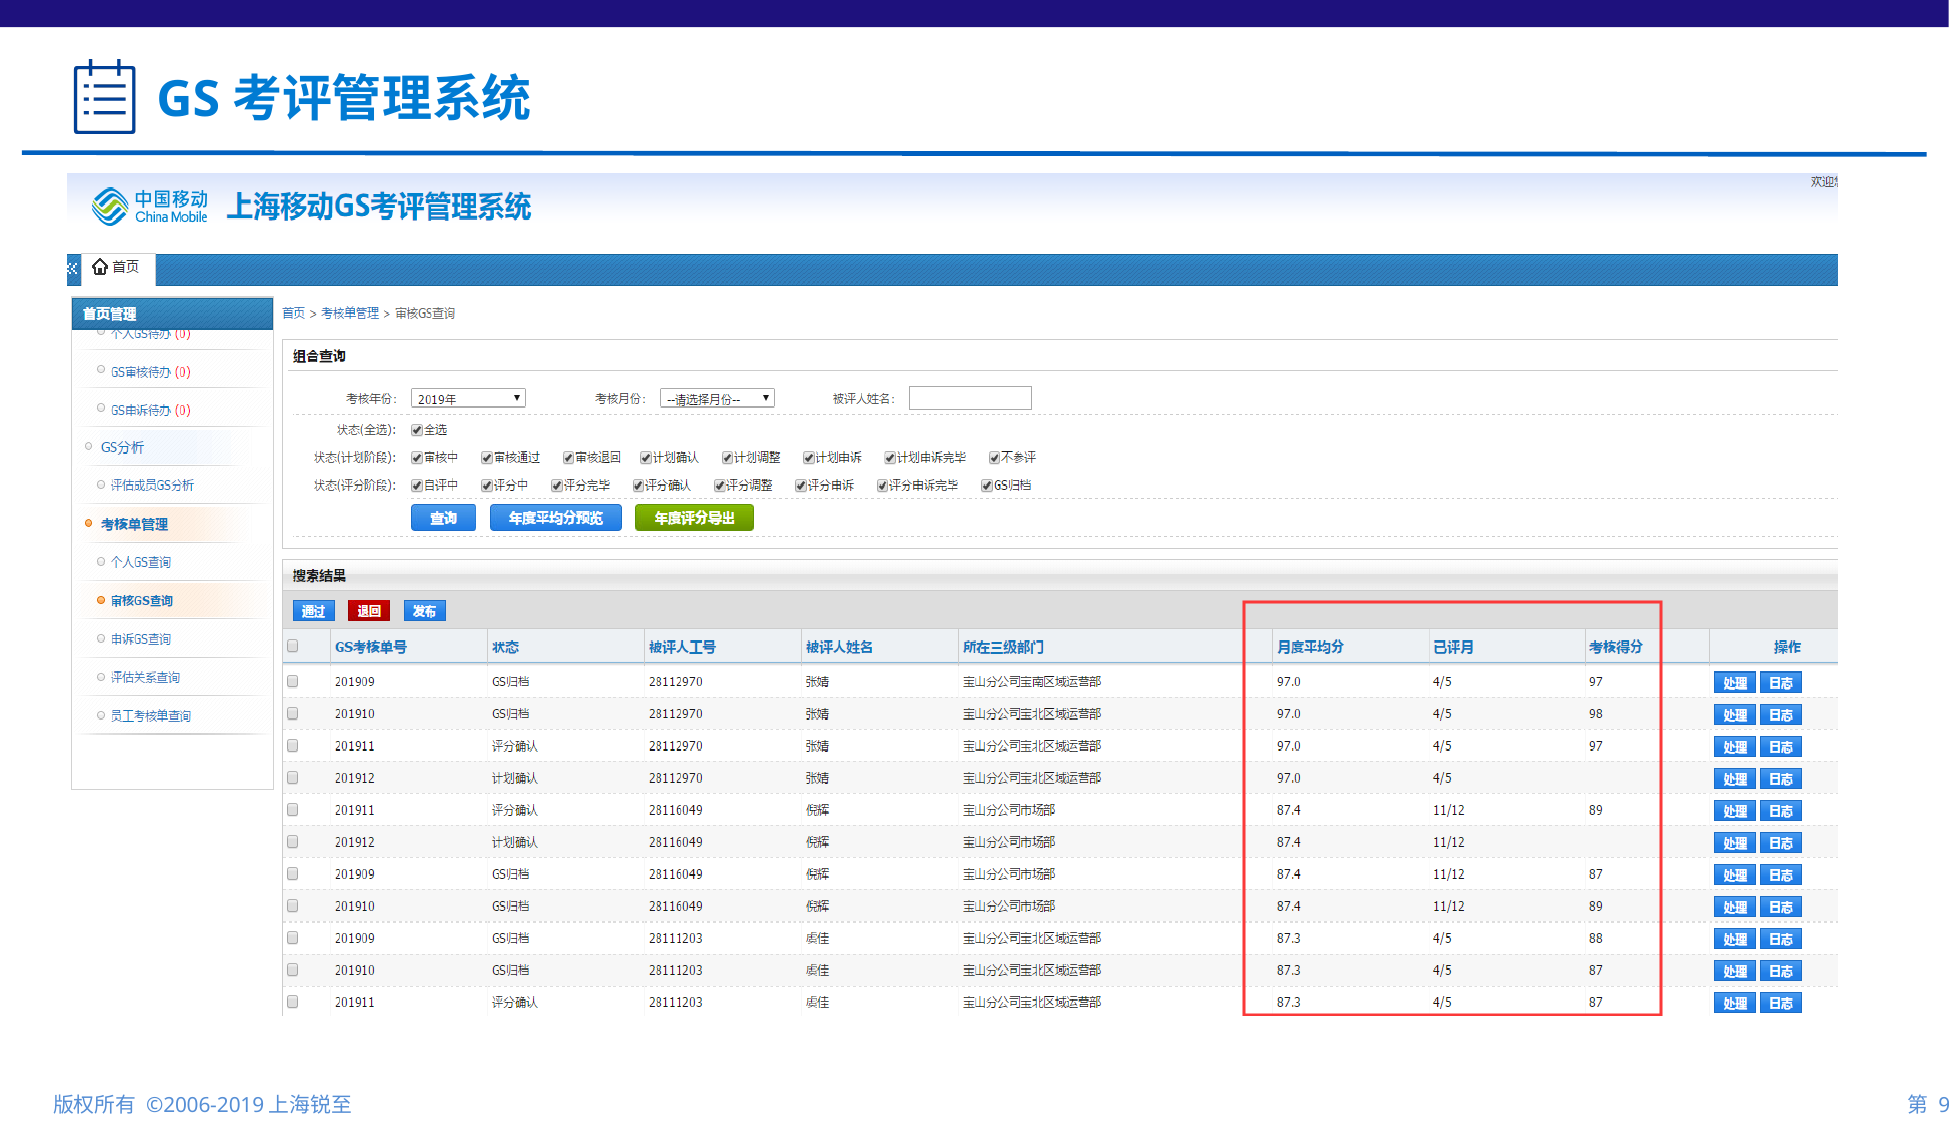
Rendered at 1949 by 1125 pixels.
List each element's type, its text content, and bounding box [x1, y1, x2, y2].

picture [66, 173, 1838, 1017]
text_box GS考评管理系统 [143, 59, 776, 134]
picture [66, 59, 142, 134]
